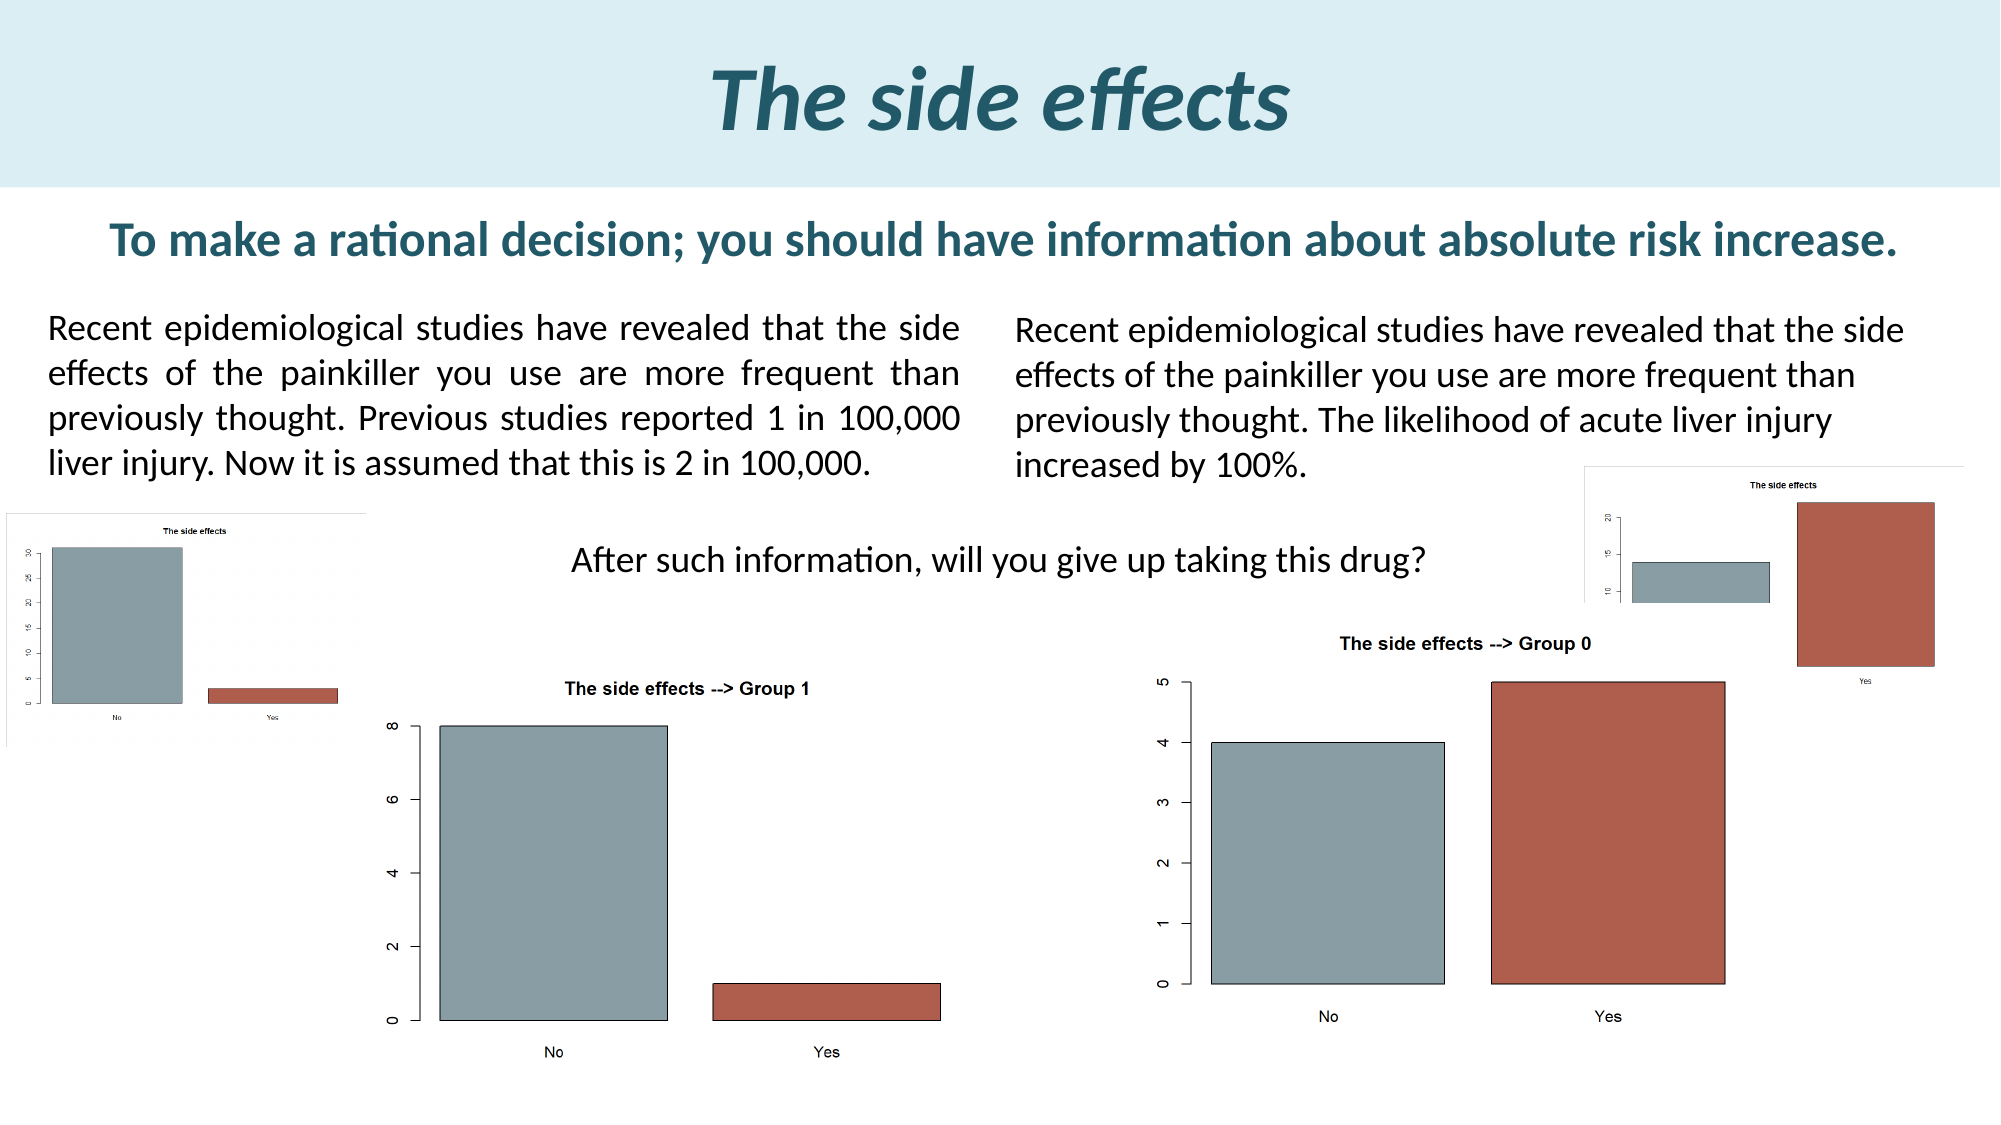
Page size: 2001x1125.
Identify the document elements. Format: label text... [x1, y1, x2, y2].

text_box After such information, will you give up taking this drug? [556, 527, 1444, 588]
picture [1112, 465, 1964, 1085]
text_box To make a rational decision; you should have information about absolute risk increase. [94, 199, 1933, 275]
text_box Recent epidemiological studies have revealed that the side effects of the painkiller you use are more frequent than previously thought. The likelihood of acute liver injury increased by 100%. [999, 297, 2000, 493]
text_box Recent epidemiological studies have revealed that the side effects of the painkiller you use are more frequent than previously thought. Previous studies reported 1 in 100,000 liver injury. Now it is assumed that this is 2 in 100,000. [33, 295, 977, 491]
title The side effects [0, 0, 2000, 188]
picture [5, 513, 1001, 1120]
